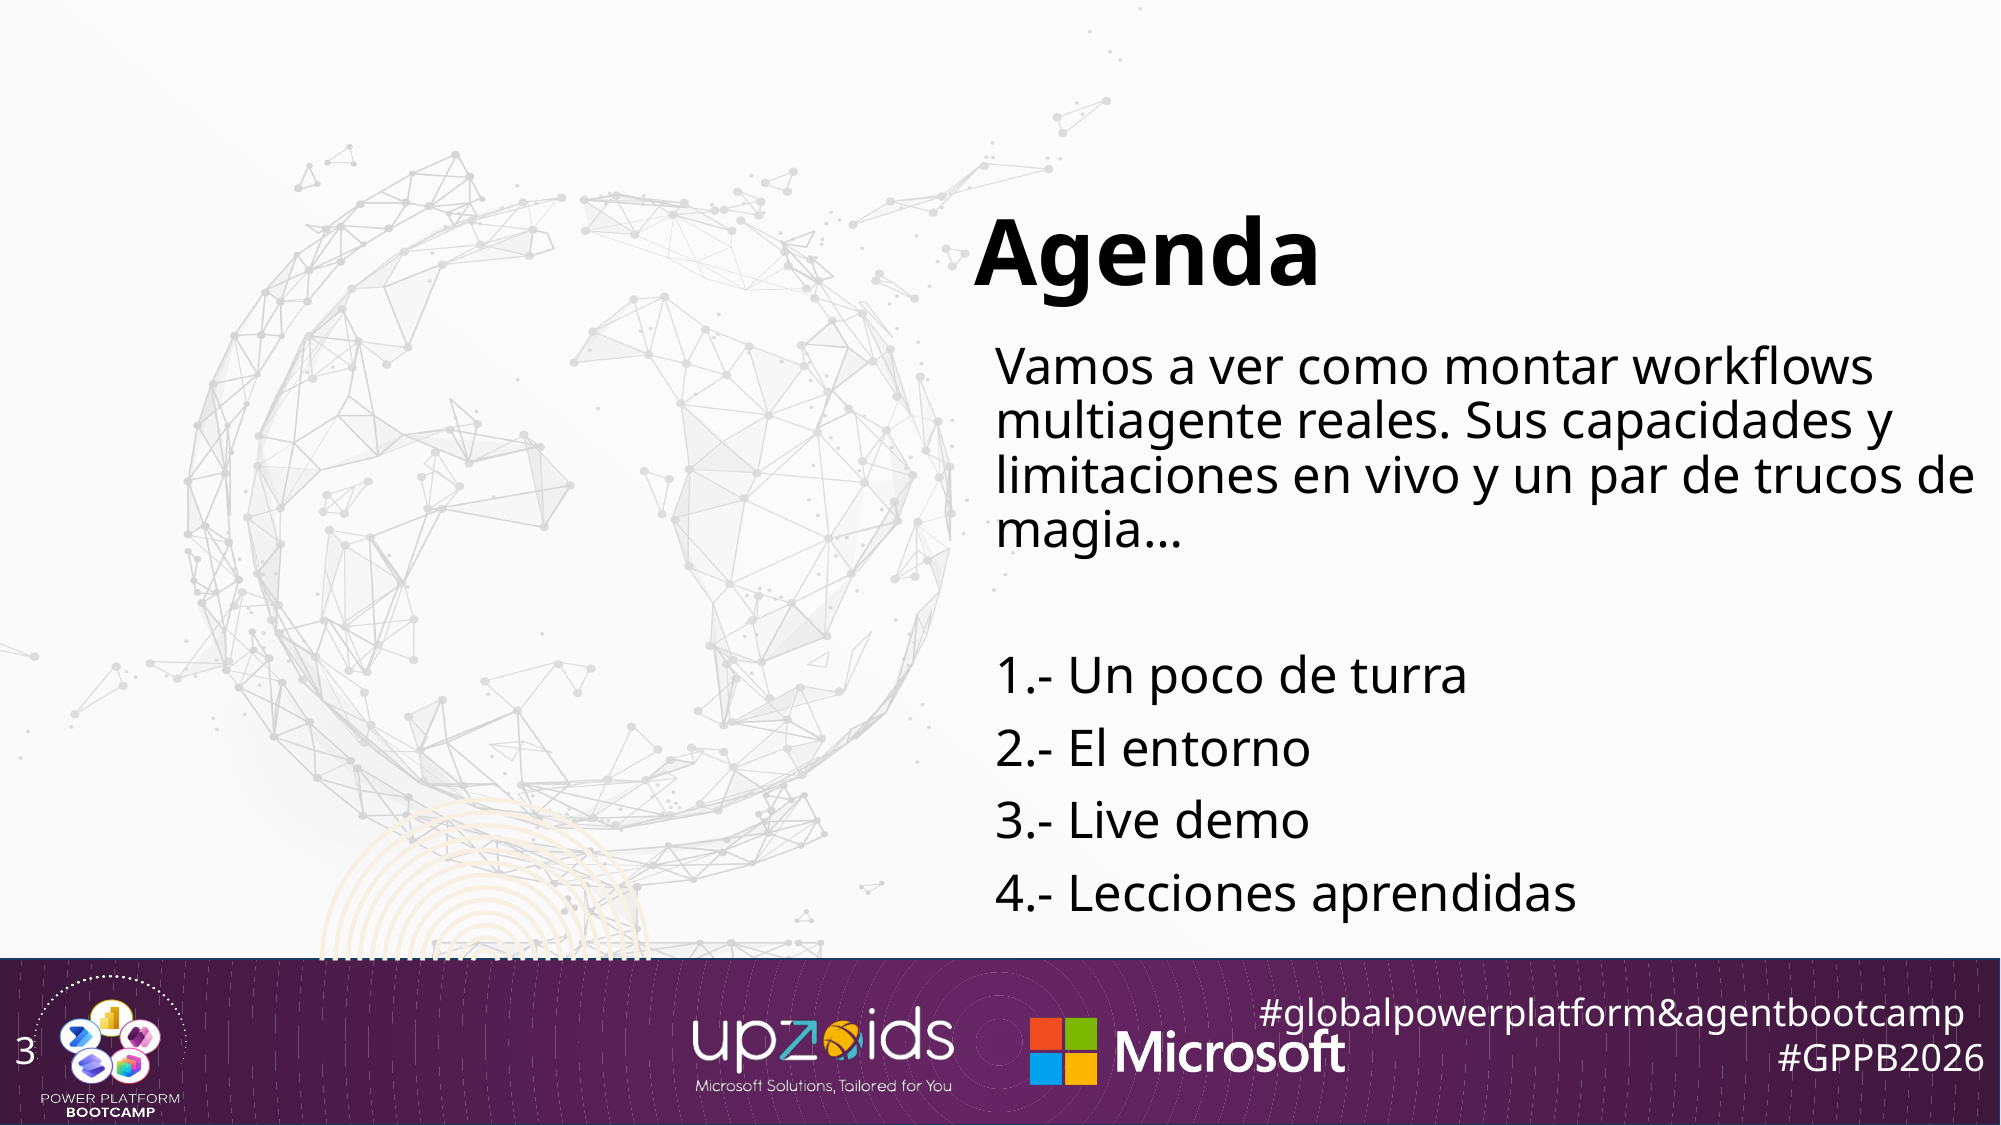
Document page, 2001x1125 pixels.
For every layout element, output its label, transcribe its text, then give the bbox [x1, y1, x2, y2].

picture [693, 1006, 954, 1111]
picture [986, 977, 1388, 1125]
picture [319, 797, 651, 961]
title Agenda [959, 147, 2000, 365]
list Vamos a ver como montar workflows multiagente reales. Sus capacidades y limitaciones en vivo y un par de trucos de magia… 1.- Un poco de turra 2.- El entorno 3.- Live demo 4.- Lecciones aprendidas [980, 332, 2000, 933]
slide_number 3 [0, 1019, 75, 1080]
picture [0, 937, 234, 1125]
